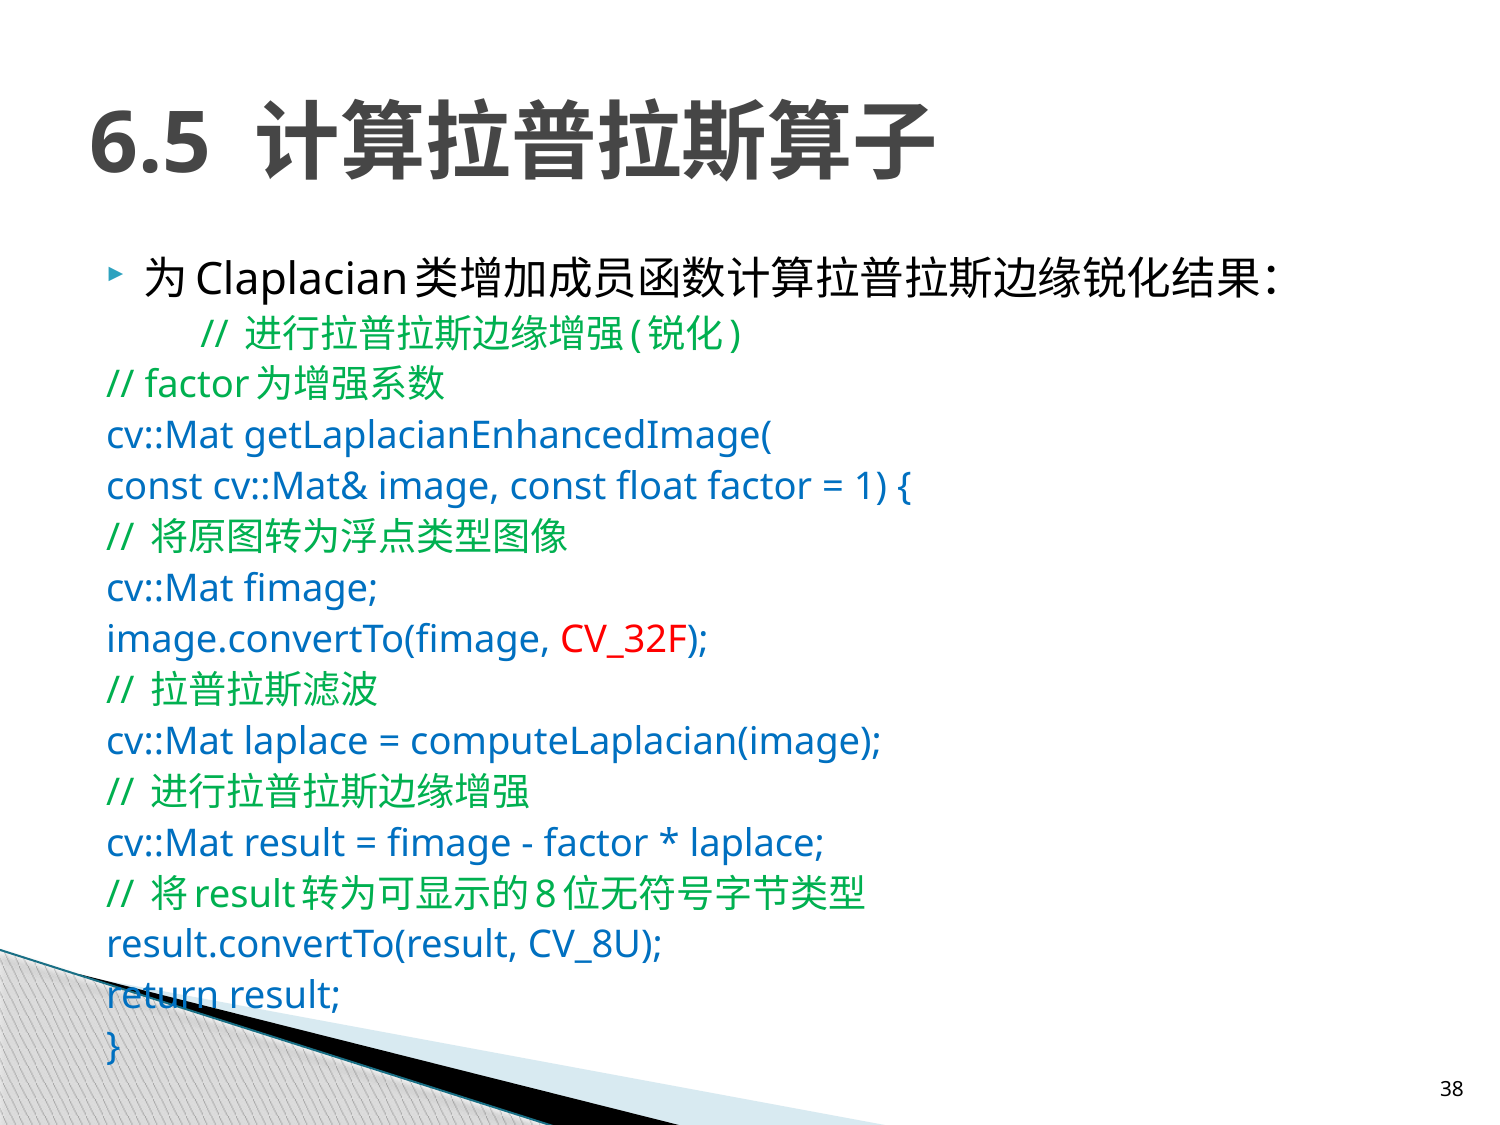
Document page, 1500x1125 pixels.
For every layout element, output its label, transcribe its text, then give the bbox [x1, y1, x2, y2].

title 6.5 计算拉普拉斯算子 [75, 45, 1425, 233]
slide_number 38 [1418, 1051, 1479, 1112]
list 为Claplacian类增加成员函数计算拉普拉斯边缘锐化结果： // 进行拉普拉斯边缘增强(锐化) // factor为增强系数 cv::Mat getLaplacianEnhancedImage( const cv::Mat& image, const float factor = 1) { // 将原图转为浮点类型图像 cv::Mat fimage; image.convertTo(fimage, CV_32F); // 拉普拉斯滤波 cv::Mat laplace = computeLaplacian(image); // 进行拉普拉斯边缘增强 cv::Mat result = fimage - factor * laplace; // 将result转为可显示的8位无符号字节类型 result.convertTo(result, CV_8U); return result; } [75, 243, 1425, 1083]
